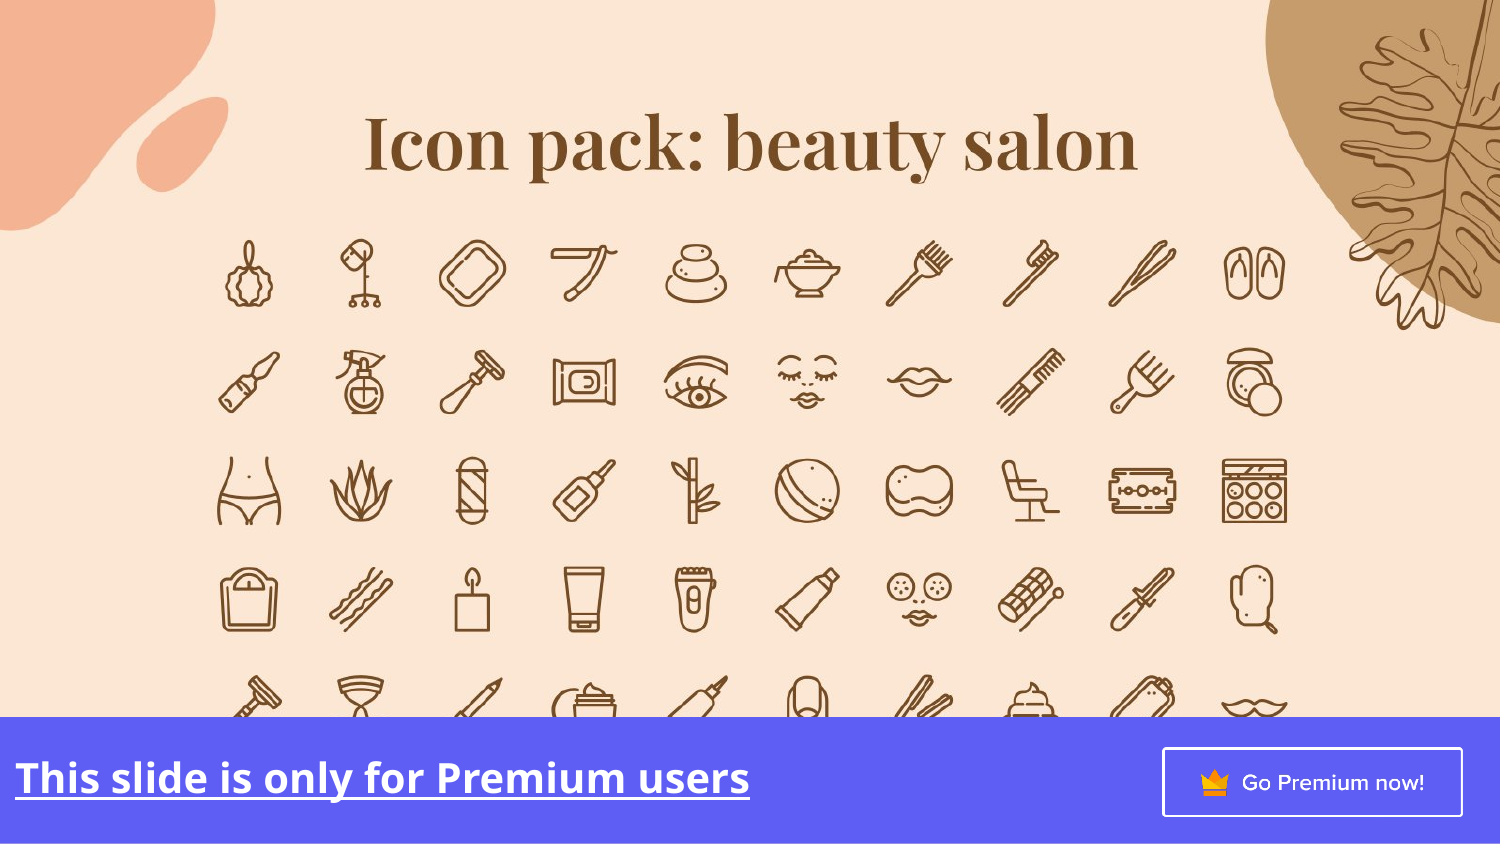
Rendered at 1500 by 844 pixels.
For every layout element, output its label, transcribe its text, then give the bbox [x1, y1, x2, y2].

picture [0, 0, 1500, 717]
picture [1162, 747, 1463, 817]
text_box This slide is only for Premium users [0, 717, 1500, 844]
